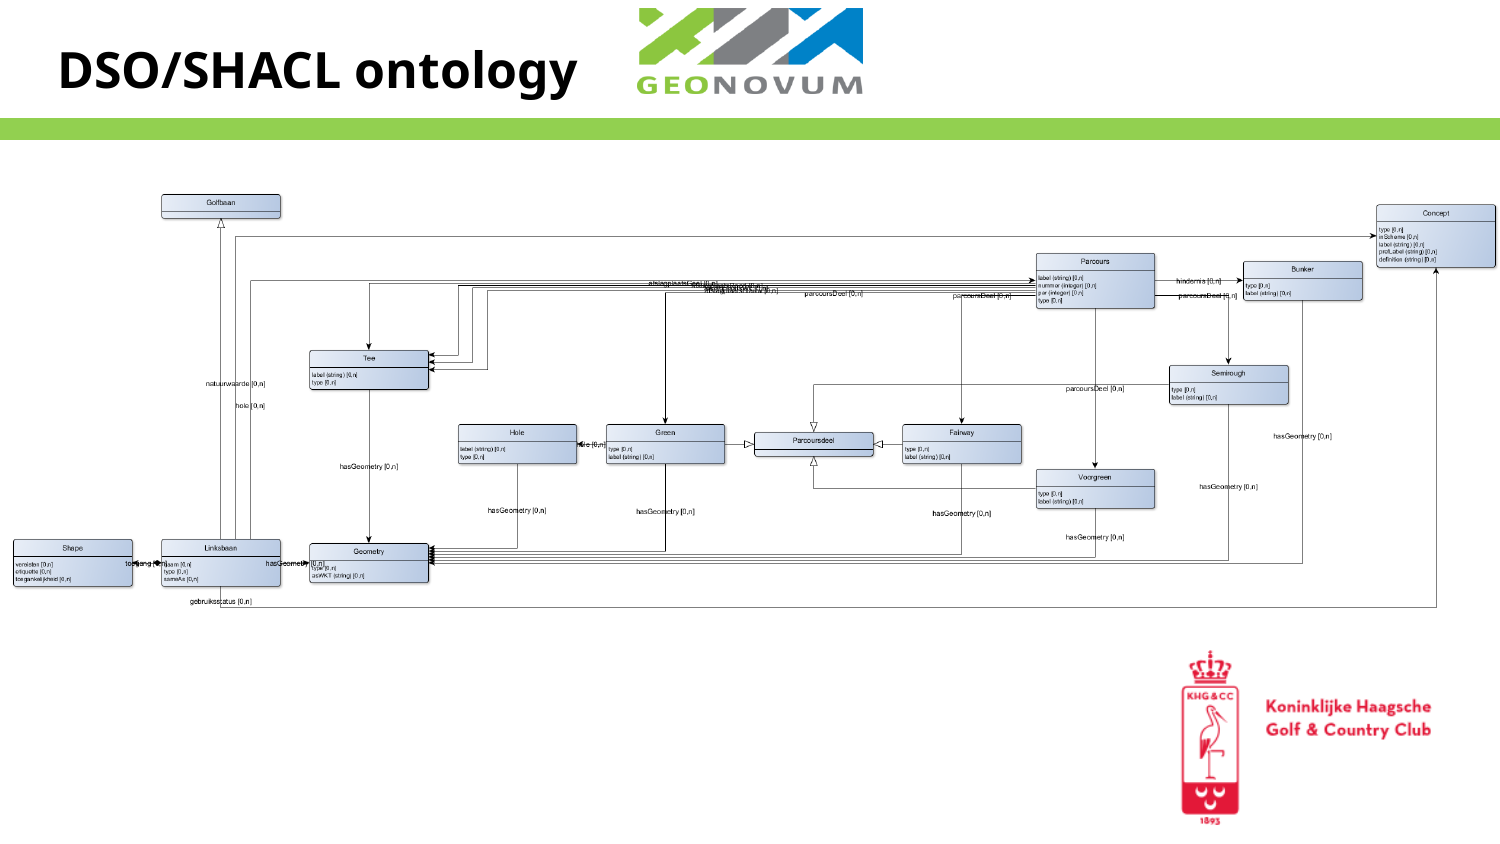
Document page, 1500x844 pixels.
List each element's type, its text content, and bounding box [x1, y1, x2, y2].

picture [637, 8, 863, 94]
picture [1163, 631, 1446, 844]
text_box DSO/SHACL ontology [4, 0, 631, 140]
picture [4, 185, 1500, 616]
